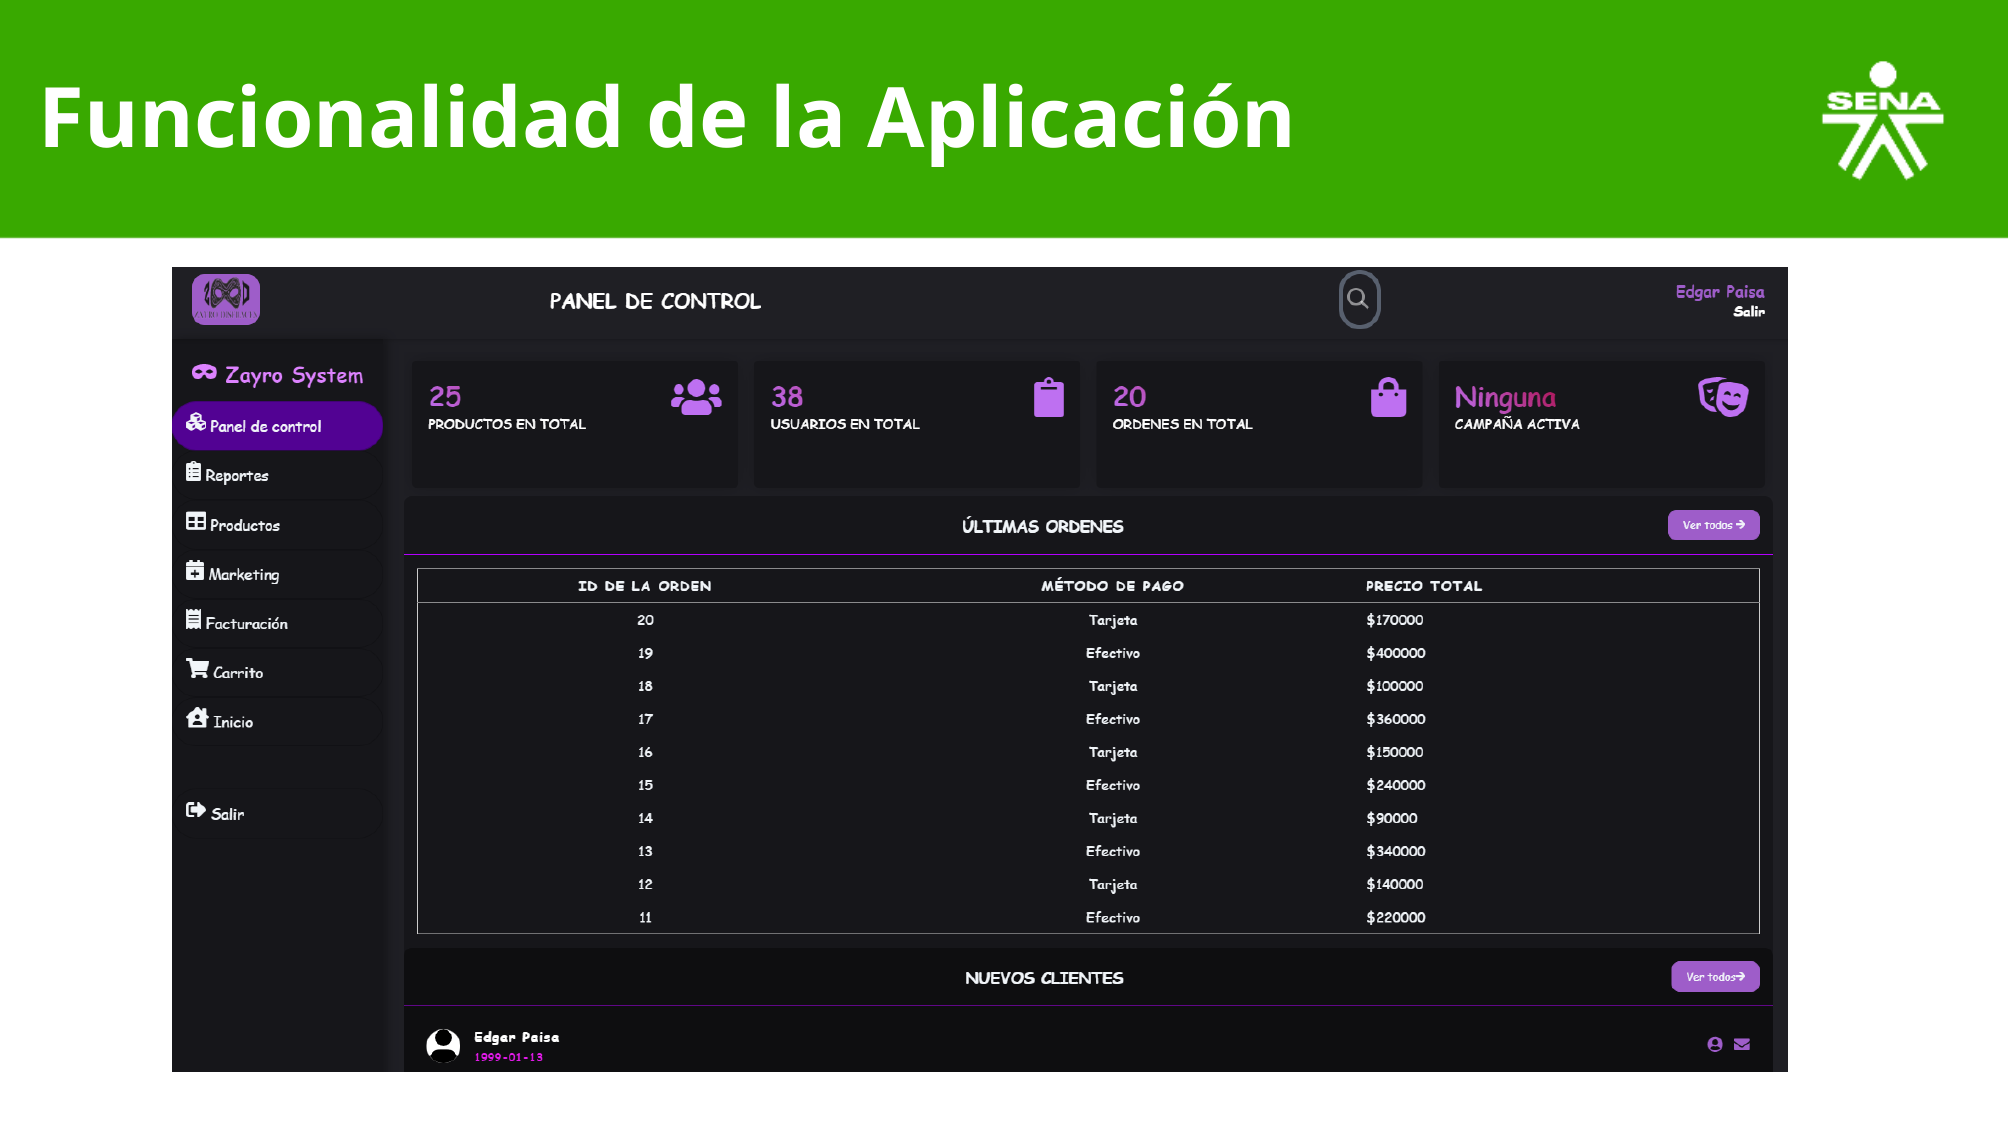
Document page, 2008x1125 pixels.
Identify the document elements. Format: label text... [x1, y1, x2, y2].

title Funcionalidad de la Aplicación [25, 15, 1584, 213]
picture [0, 0, 2008, 1125]
